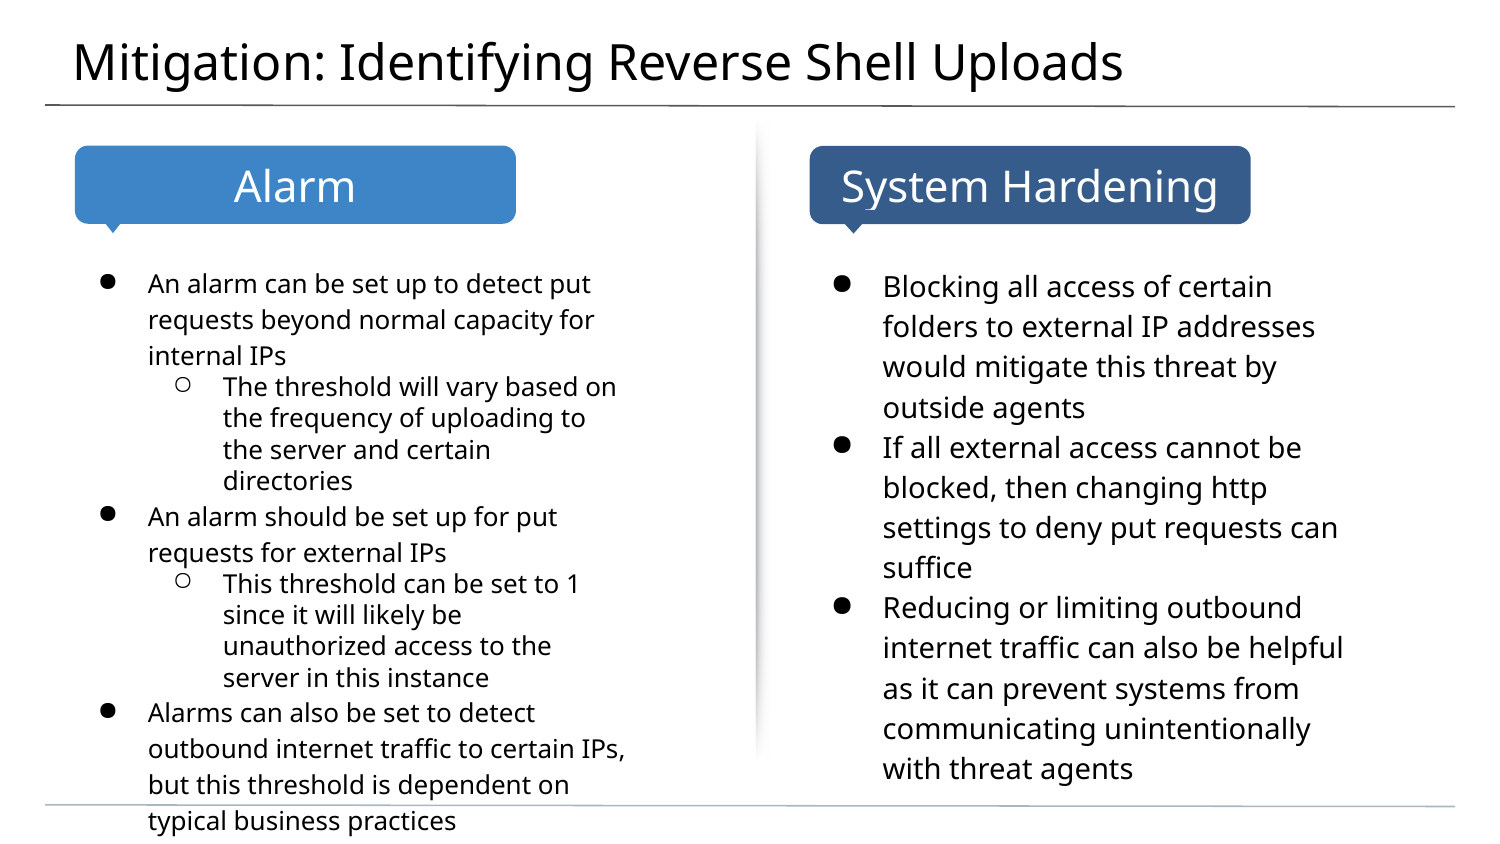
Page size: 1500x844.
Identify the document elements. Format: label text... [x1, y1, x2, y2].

title Mitigation: Identifying Reverse Shell Uploads [0, 0, 1500, 88]
subtitle An alarm can be set up to detect put requests beyond normal capacity for internal IPs The threshold will vary based on the frequency of uploading to the server and certain directories An alarm should be set up for put requests for external IPs This threshold can be set to 1 since it will likely be unauthorized access to the server in this instance Alarms can also be set to detect outbound internet traffic to certain IPs, but this threshold is dependent on typical business practices [0, 262, 704, 805]
subtitle Blocking all access of certain folders to external IP addresses would mitigate this threat by outside agents If all external access cannot be blocked, then changing http settings to deny put requests can suffice Reducing or limiting outbound internet traffic can also be helpful as it can prevent systems from communicating unintentionally with threat agents [732, 263, 1438, 805]
picture [703, 107, 839, 782]
